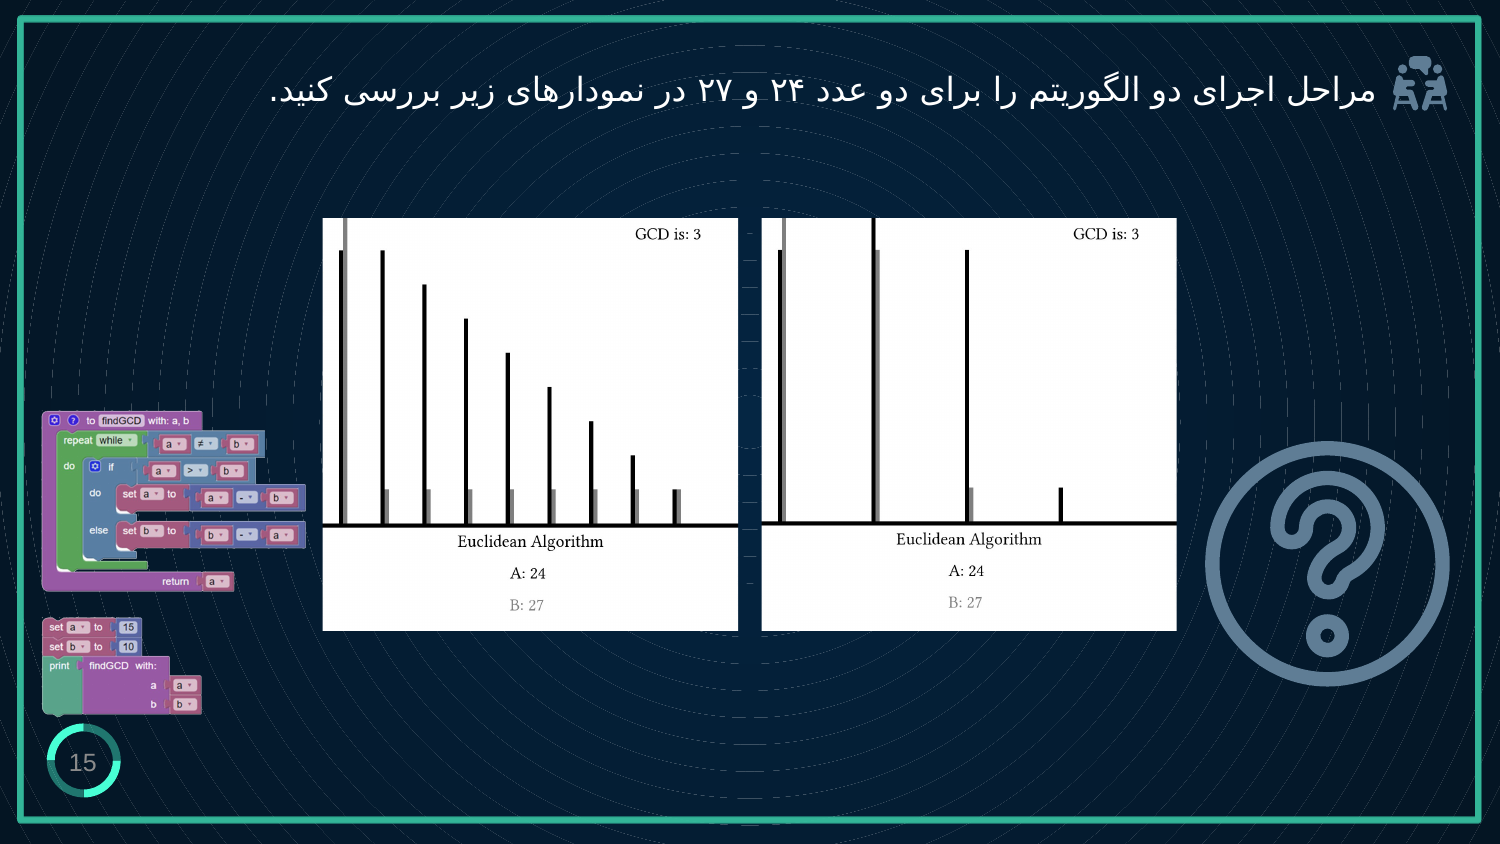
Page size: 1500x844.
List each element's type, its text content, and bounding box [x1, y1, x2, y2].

slide_number 15 [51, 732, 115, 790]
picture [761, 218, 1177, 631]
picture [322, 218, 739, 631]
picture [29, 403, 319, 725]
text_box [1392, 55, 1448, 111]
text_box [18, 17, 1480, 823]
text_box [1204, 440, 1451, 687]
